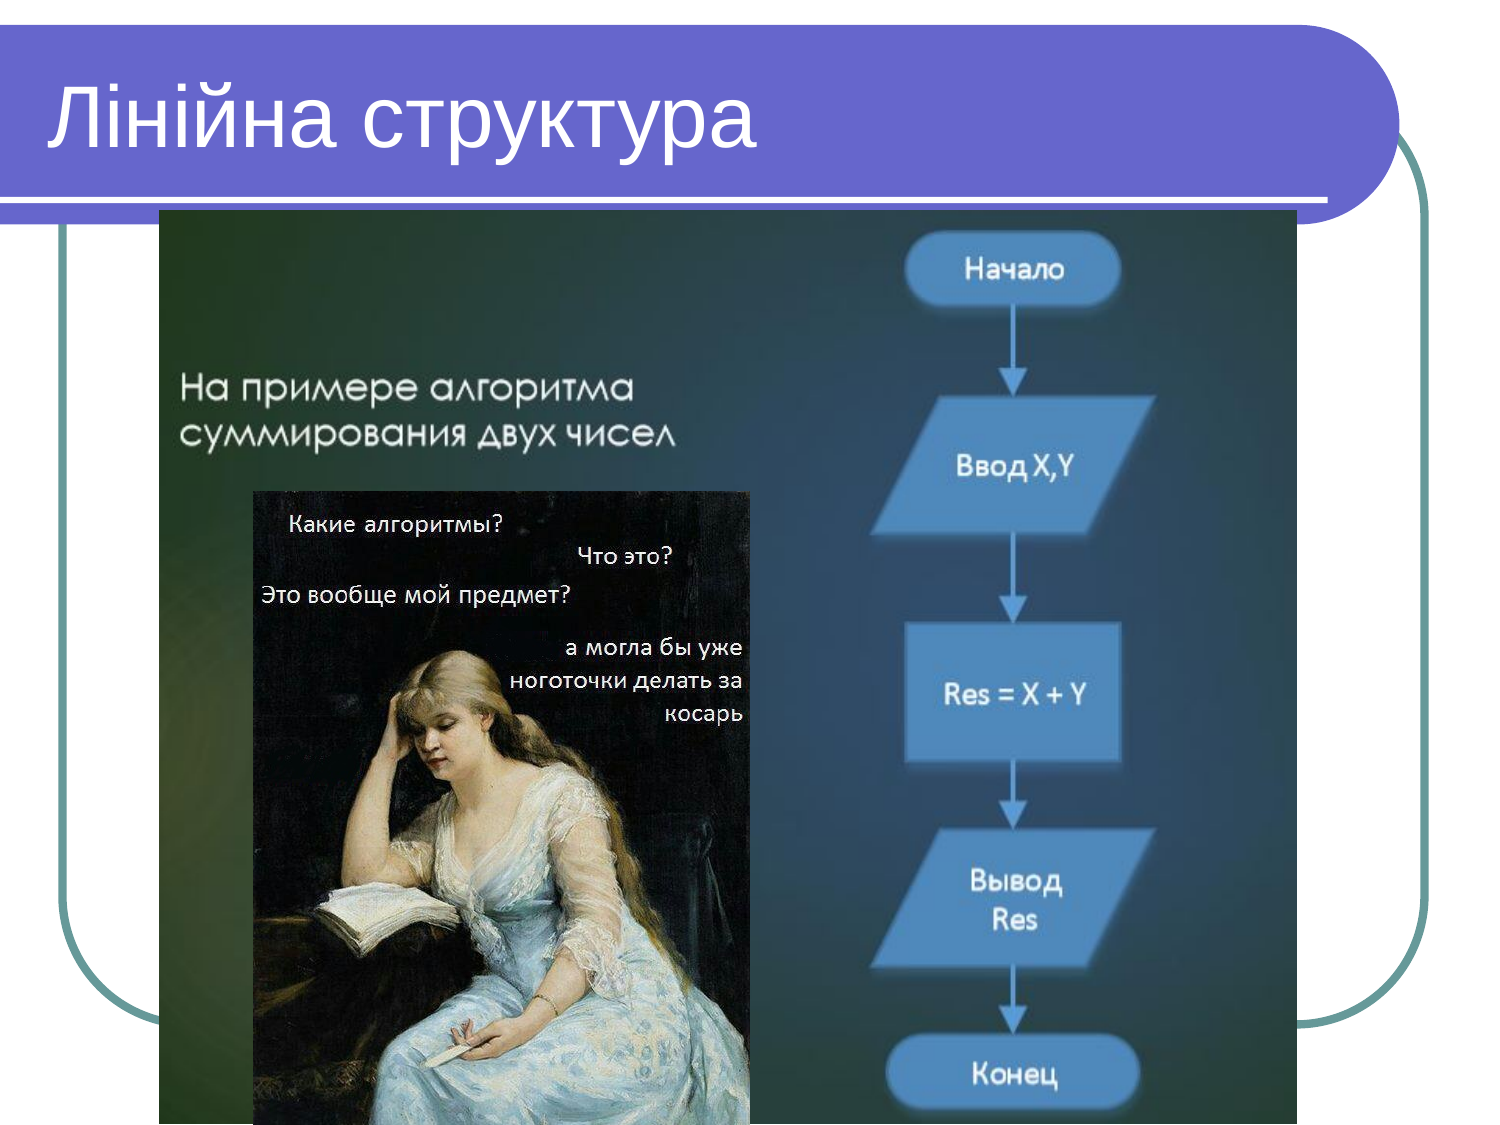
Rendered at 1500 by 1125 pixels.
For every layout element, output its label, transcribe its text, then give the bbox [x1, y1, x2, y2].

picture [159, 210, 1297, 1125]
text_box Лінійна структура [32, 37, 1347, 188]
